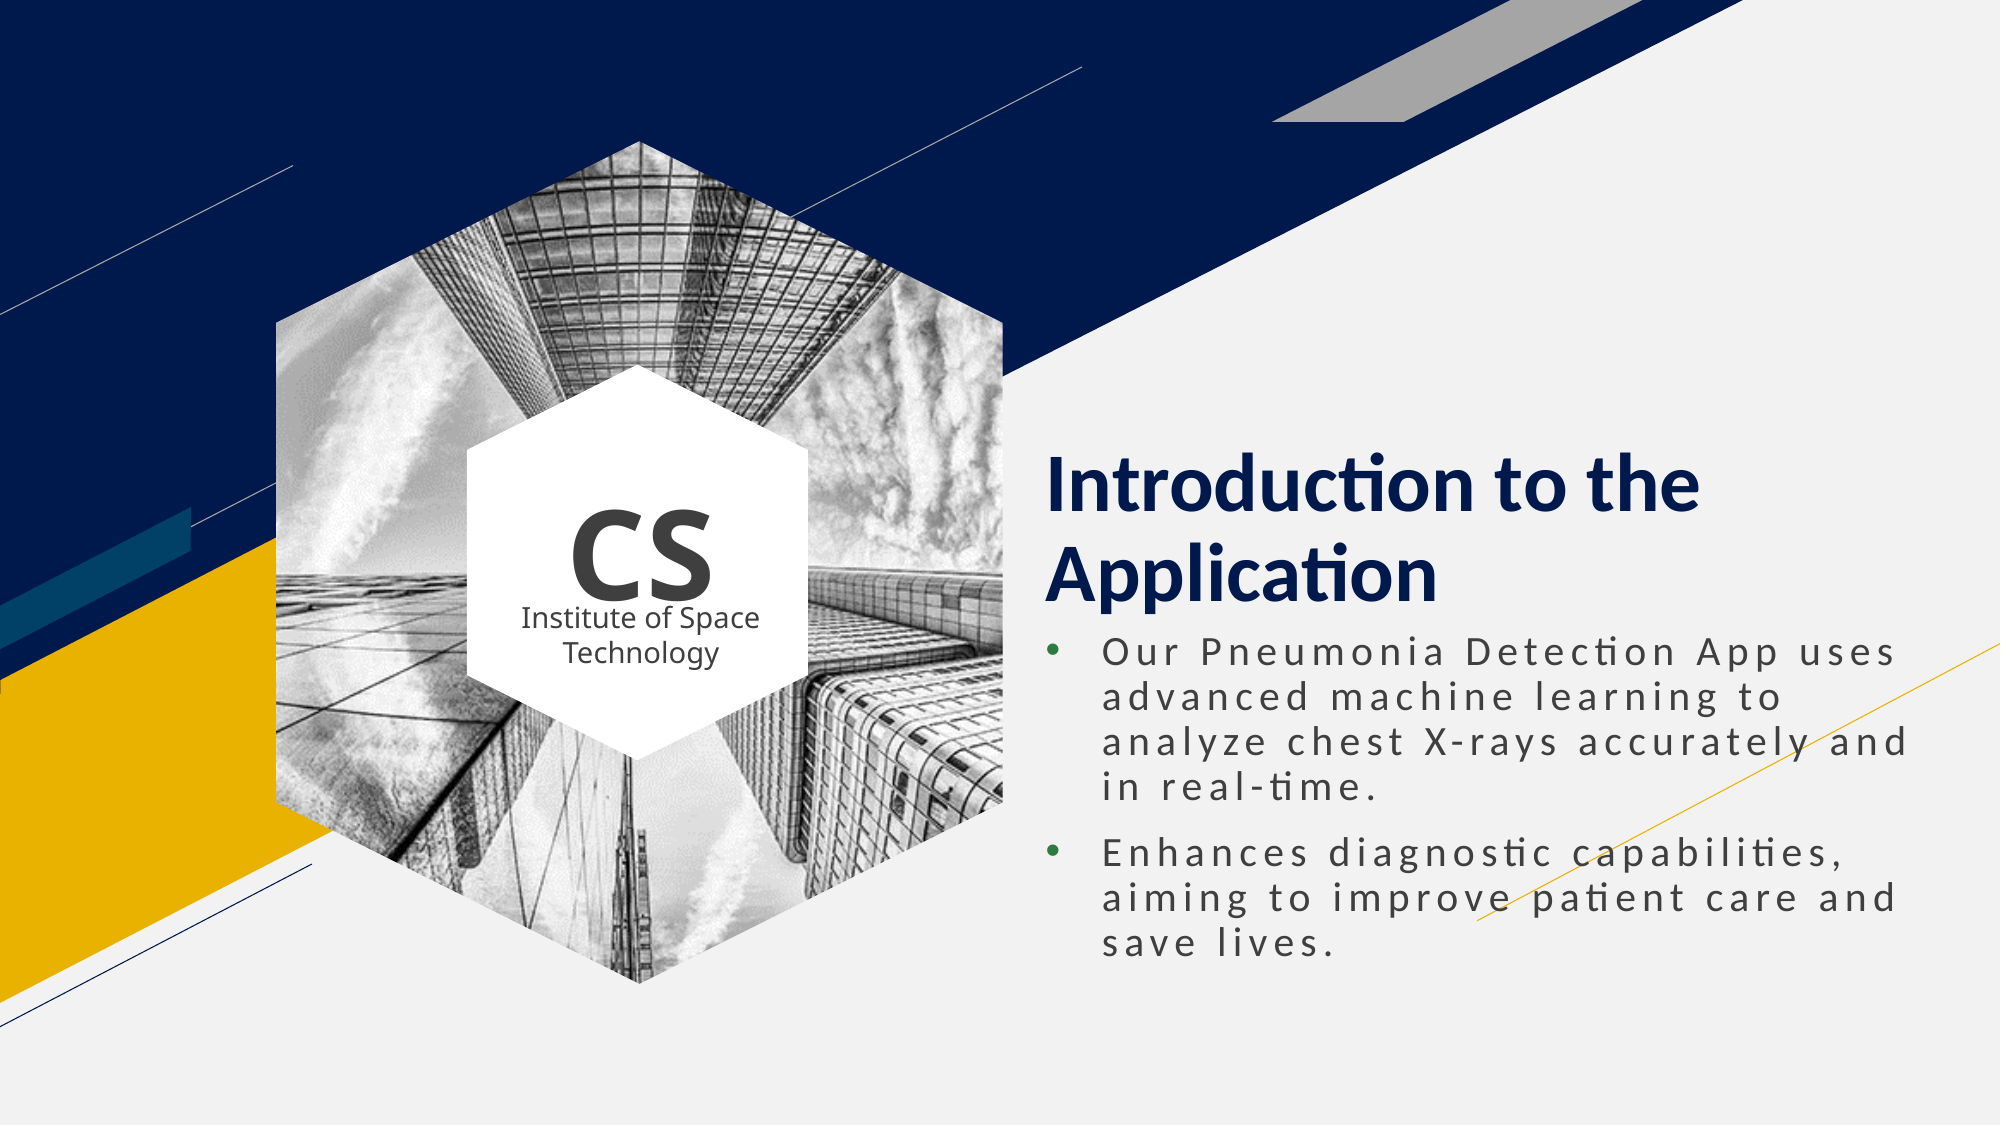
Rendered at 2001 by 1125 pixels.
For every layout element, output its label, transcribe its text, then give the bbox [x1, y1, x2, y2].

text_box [523, 468, 759, 678]
title Introduction to the Application [1030, 326, 1837, 620]
list Our Pneumonia Detection App uses advanced machine learning to analyze chest X-rays accurately and in real-time. Enhances diagnostic capabilities, aiming to improve patient care and save lives. [1030, 622, 1966, 1066]
picture [276, 141, 1003, 984]
